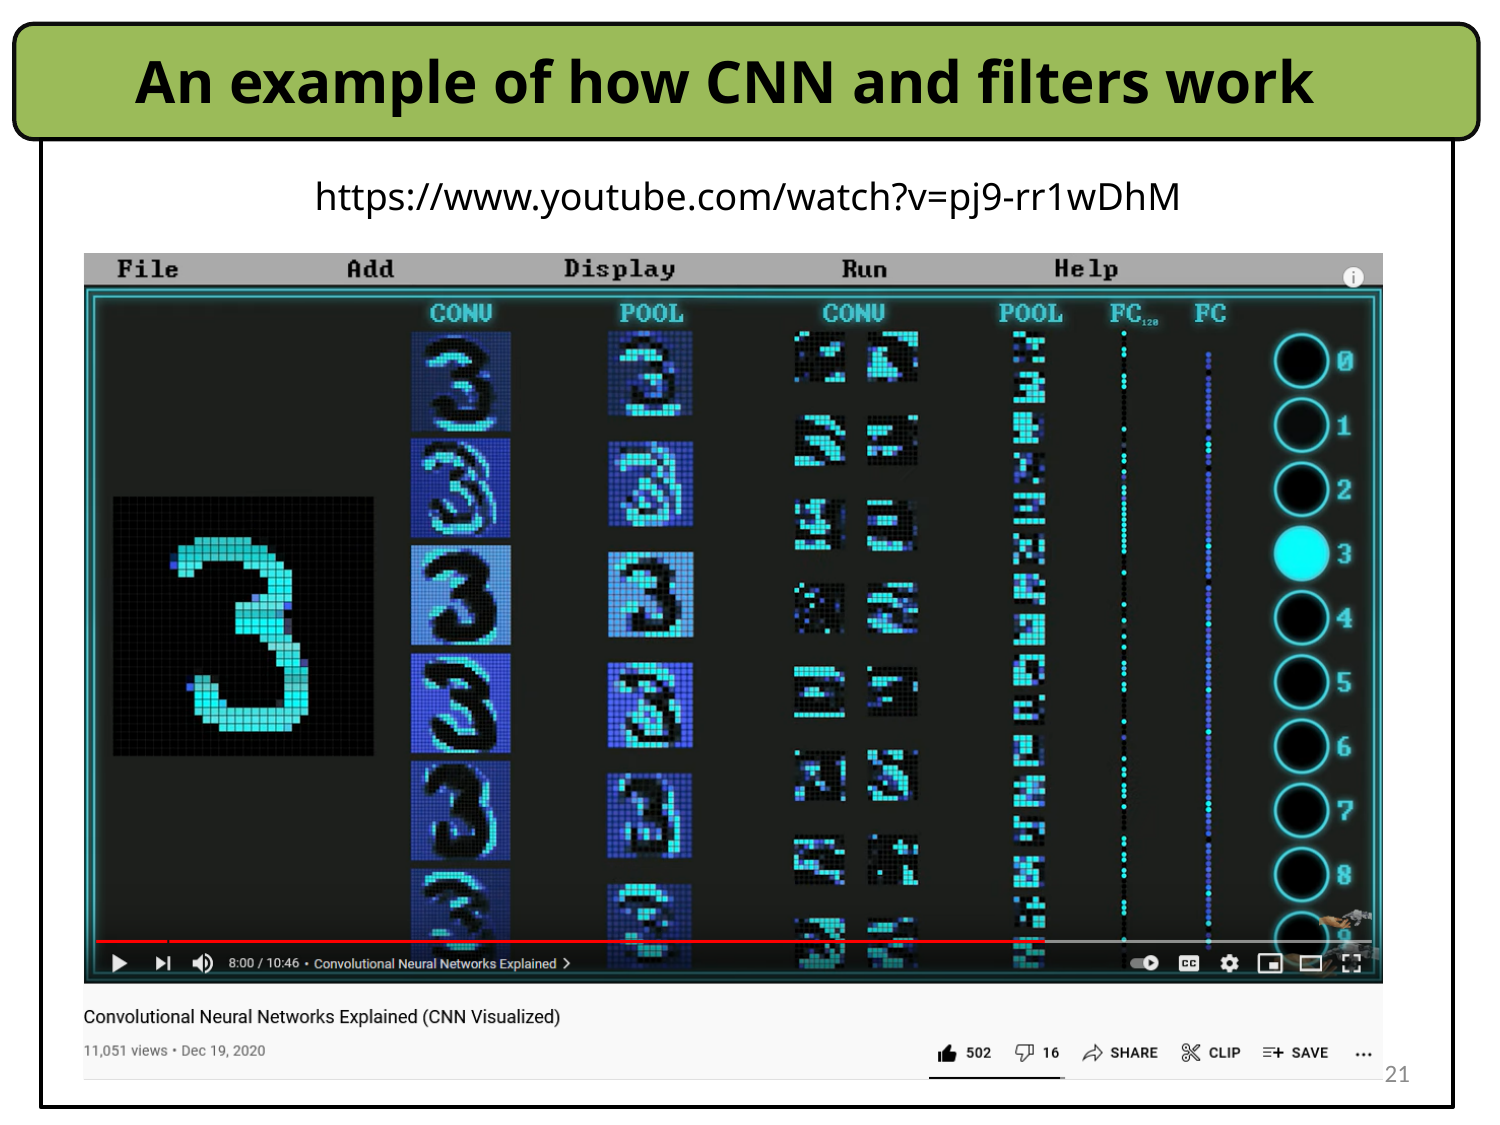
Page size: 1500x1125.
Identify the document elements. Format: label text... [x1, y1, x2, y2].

title An example of how CNN and filters work [50, 39, 1400, 121]
picture [83, 252, 1383, 1081]
text_box https://www.youtube.com/watch?v=pj9-rr1wDhM [157, 165, 1339, 226]
slide_number 21 [1074, 1042, 1425, 1103]
